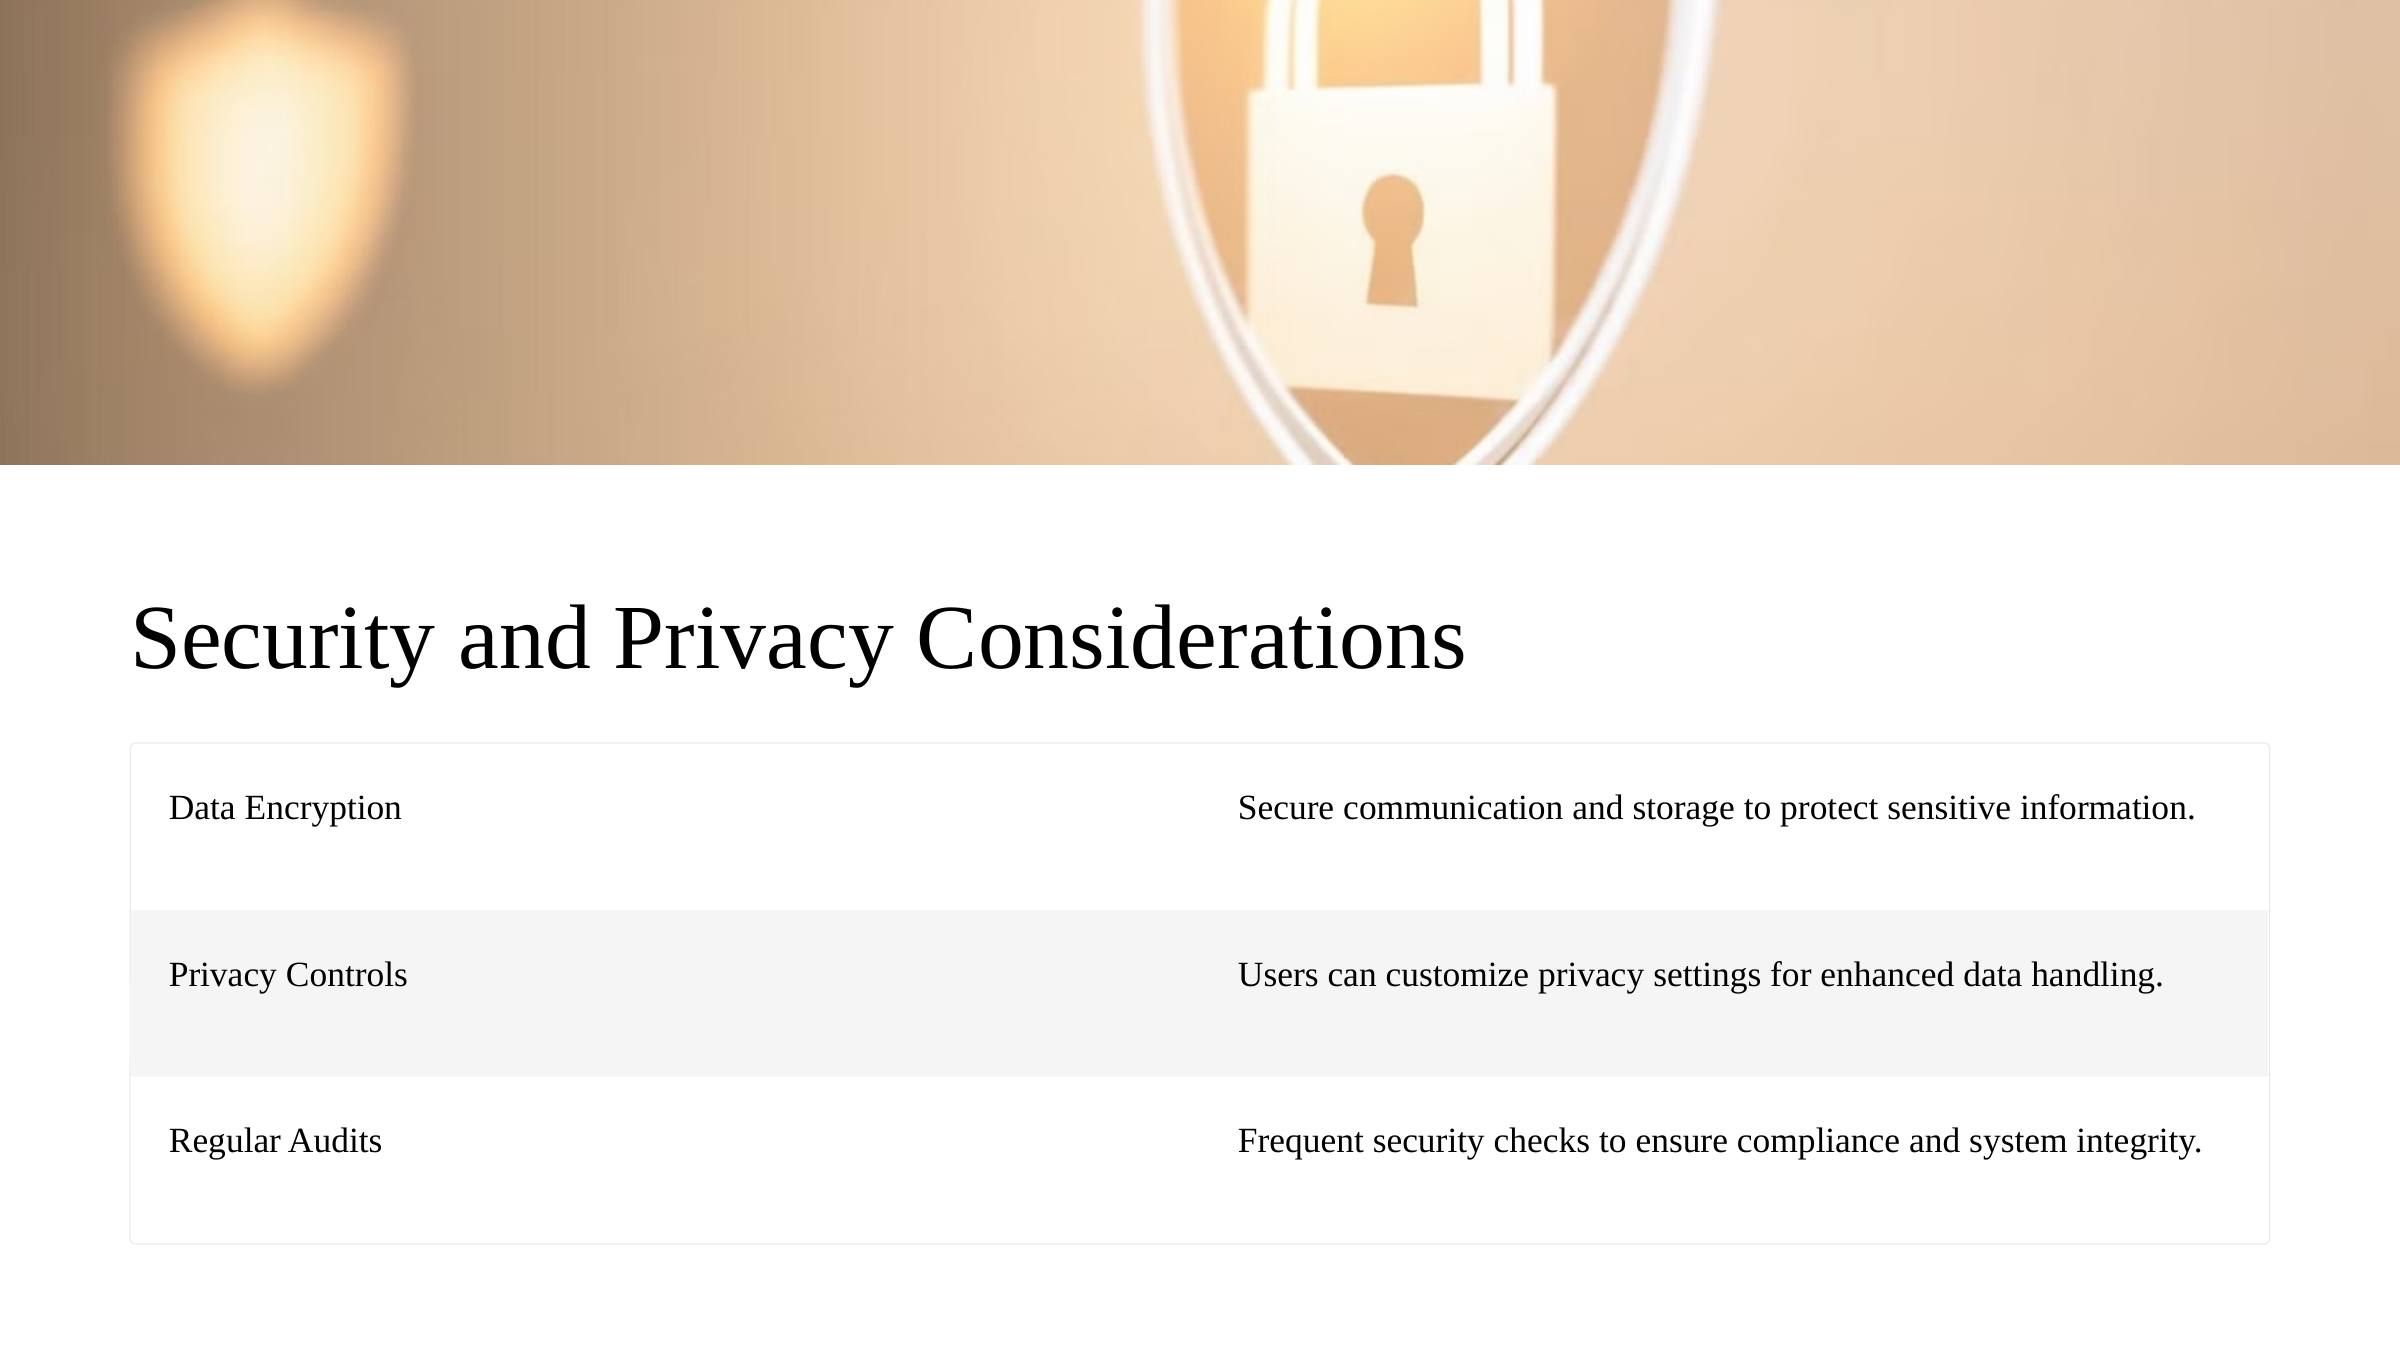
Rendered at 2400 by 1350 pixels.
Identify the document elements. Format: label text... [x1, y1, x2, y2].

text_box Data Encryption [168, 767, 1163, 828]
text_box Regular Audits [168, 1100, 1163, 1160]
text_box Frequent security checks to ensure compliance and system integrity. [1237, 1100, 2232, 1220]
text_box Secure communication and storage to protect sensitive information. [1237, 767, 2232, 887]
text_box [131, 910, 2269, 1076]
text_box [131, 744, 2269, 910]
text_box Security and Privacy Considerations [130, 570, 1788, 688]
text_box Users can customize privacy settings for enhanced data handling. [1237, 933, 2232, 1053]
text_box [131, 1076, 2269, 1243]
picture [0, 0, 2400, 466]
text_box Privacy Controls [168, 933, 1163, 994]
